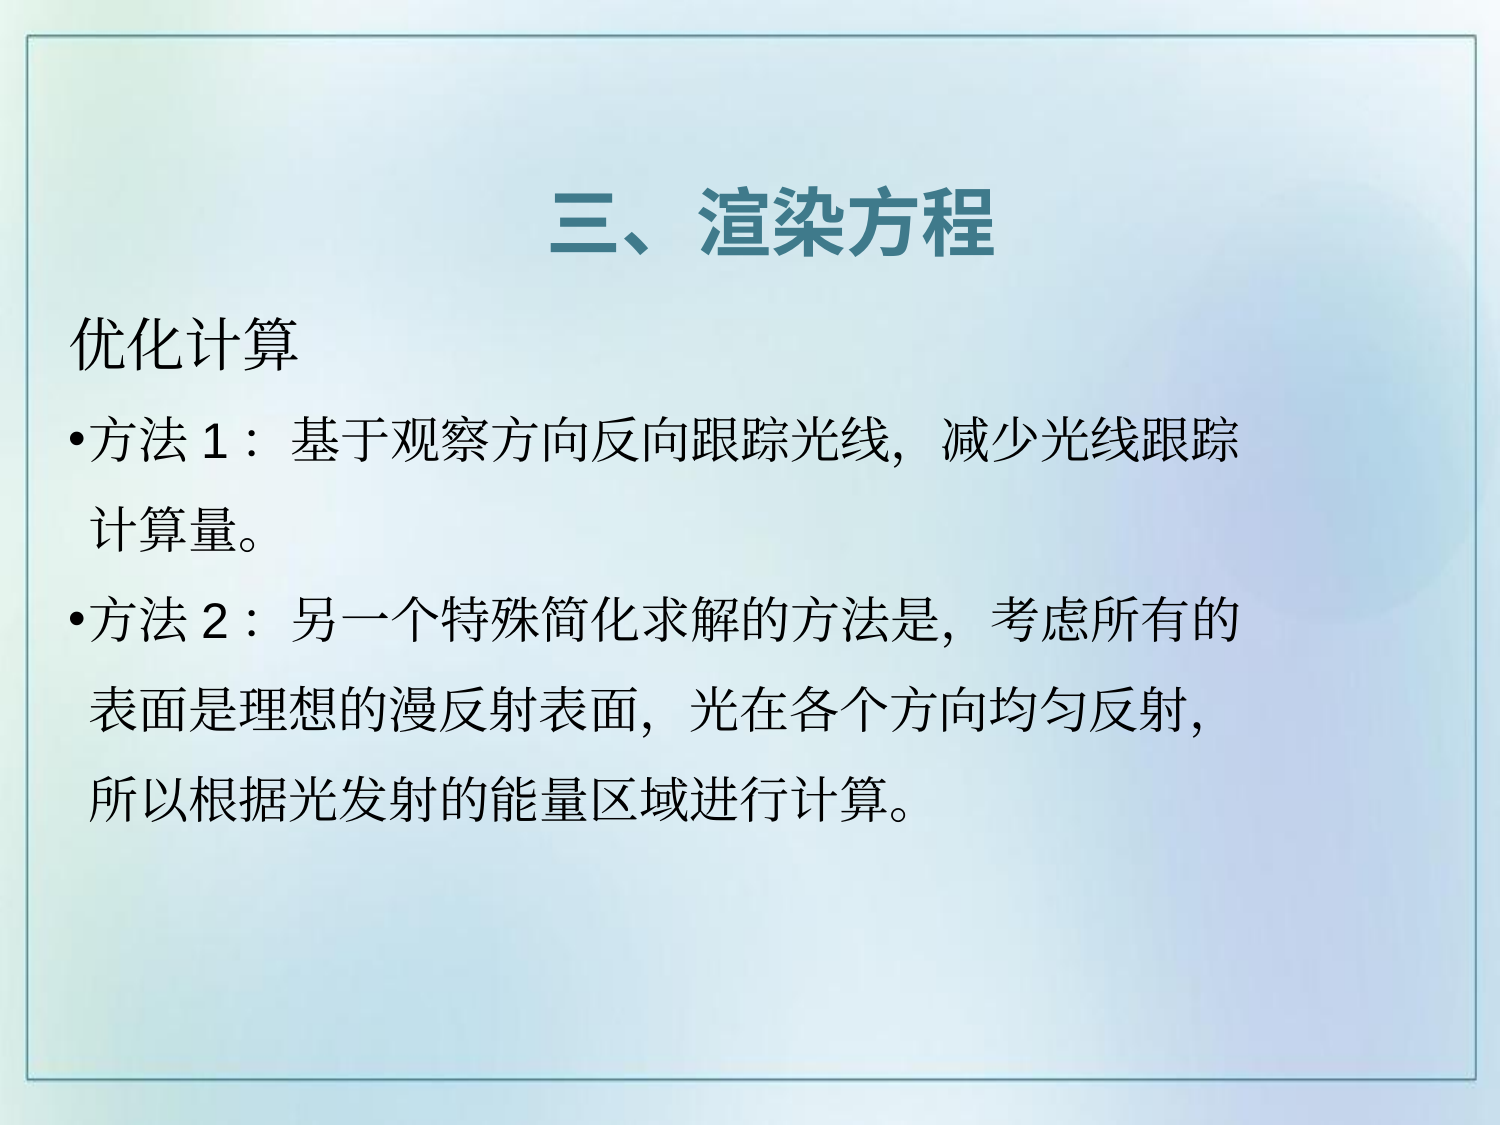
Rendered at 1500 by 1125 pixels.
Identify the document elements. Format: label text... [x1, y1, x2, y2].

picture [0, 0, 1500, 1125]
title 三、渲染方程 [272, 109, 1270, 313]
list 优化计算 方法1：基于观察方向反向跟踪光线，减少光线跟踪计算量。 方法2：另一个特殊简化求解的方法是，考虑所有的表面是理想的漫反射表面，光在各个方向均匀反射，所以根据光发射的能量区域进行计算。 [52, 266, 1270, 919]
